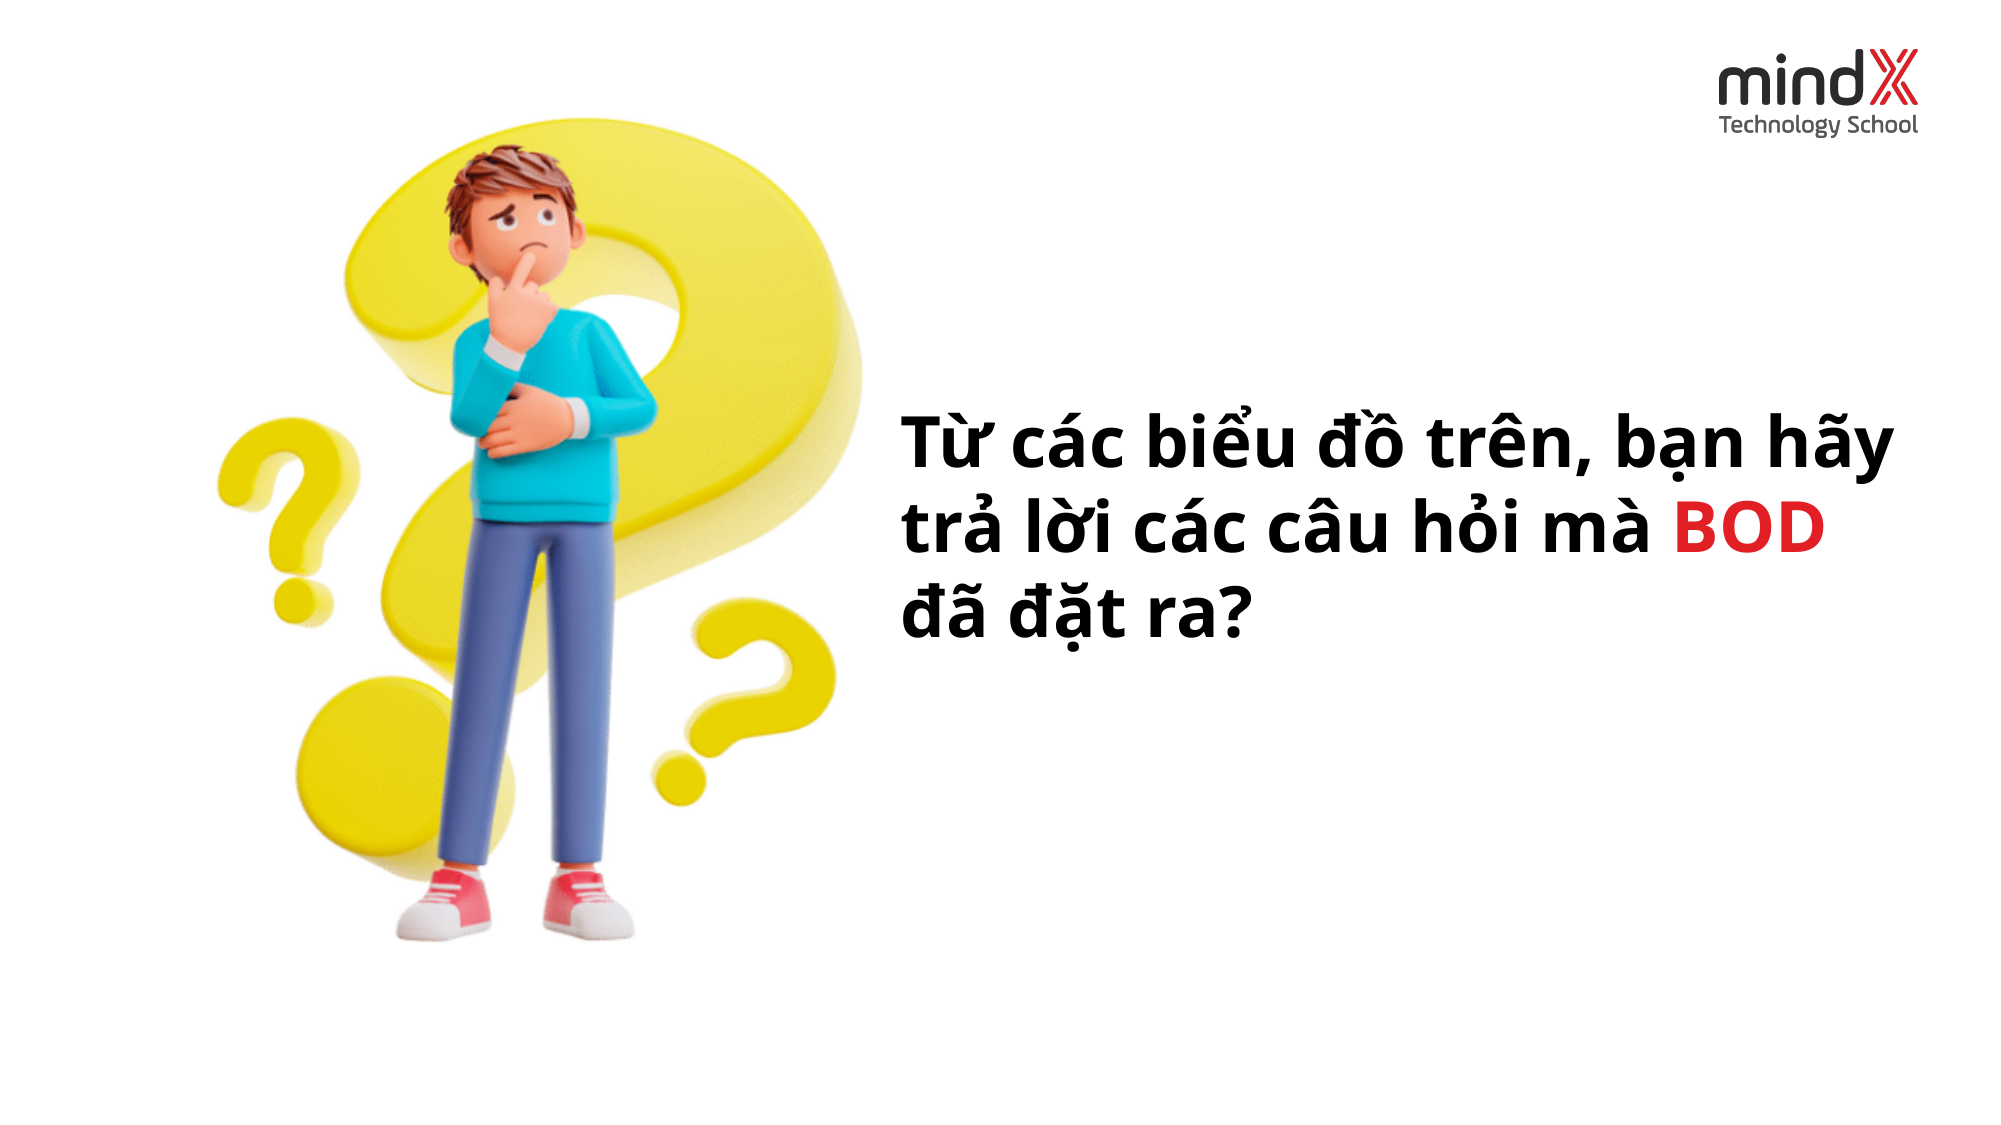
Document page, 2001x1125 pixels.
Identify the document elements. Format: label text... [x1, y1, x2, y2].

text_box Từ các biểu đồ trên, bạn hãy trả lời các câu hỏi mà BOD đã đặt ra? [946, 392, 1953, 656]
picture [173, 97, 943, 1003]
picture [1719, 49, 1918, 138]
